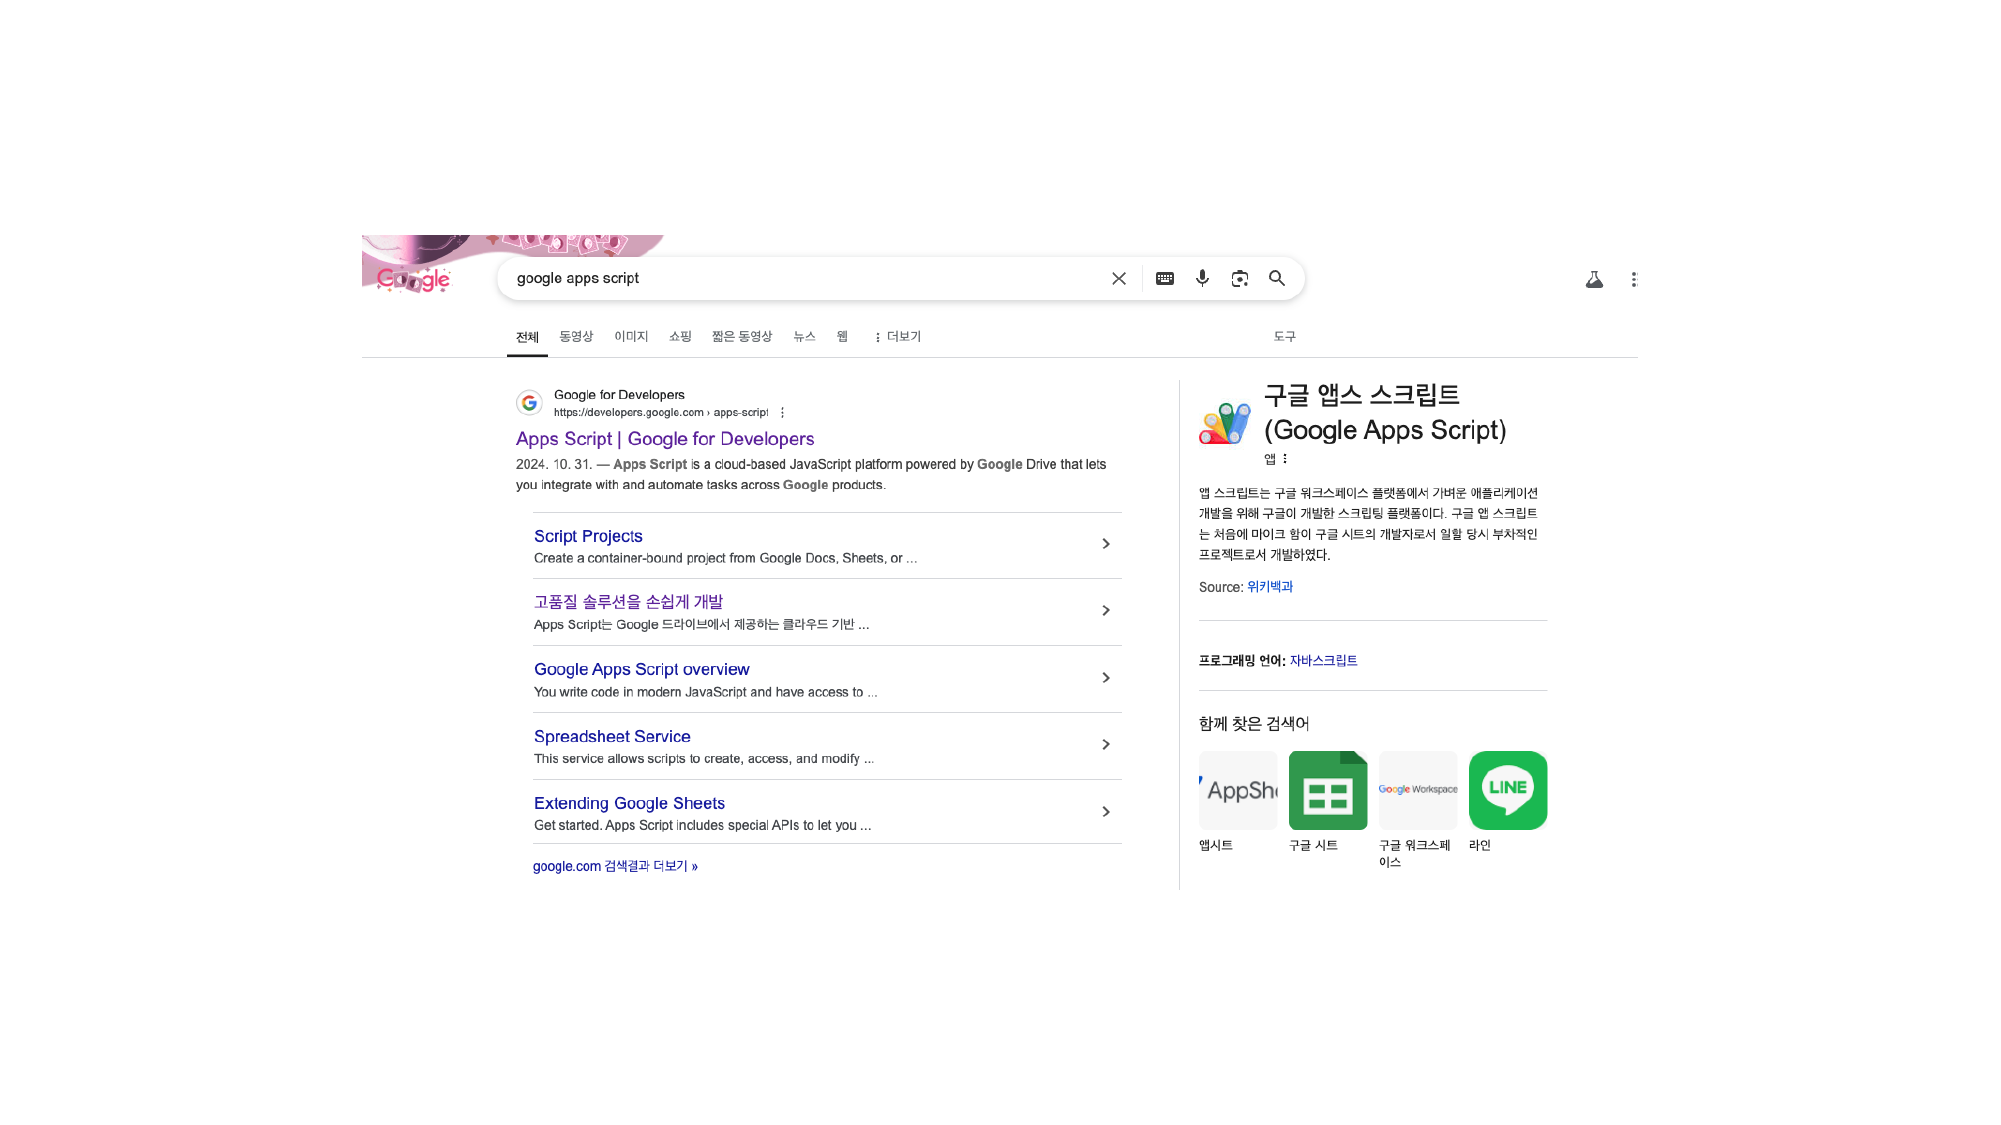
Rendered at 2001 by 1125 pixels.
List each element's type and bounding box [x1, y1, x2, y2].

picture [362, 235, 1638, 890]
